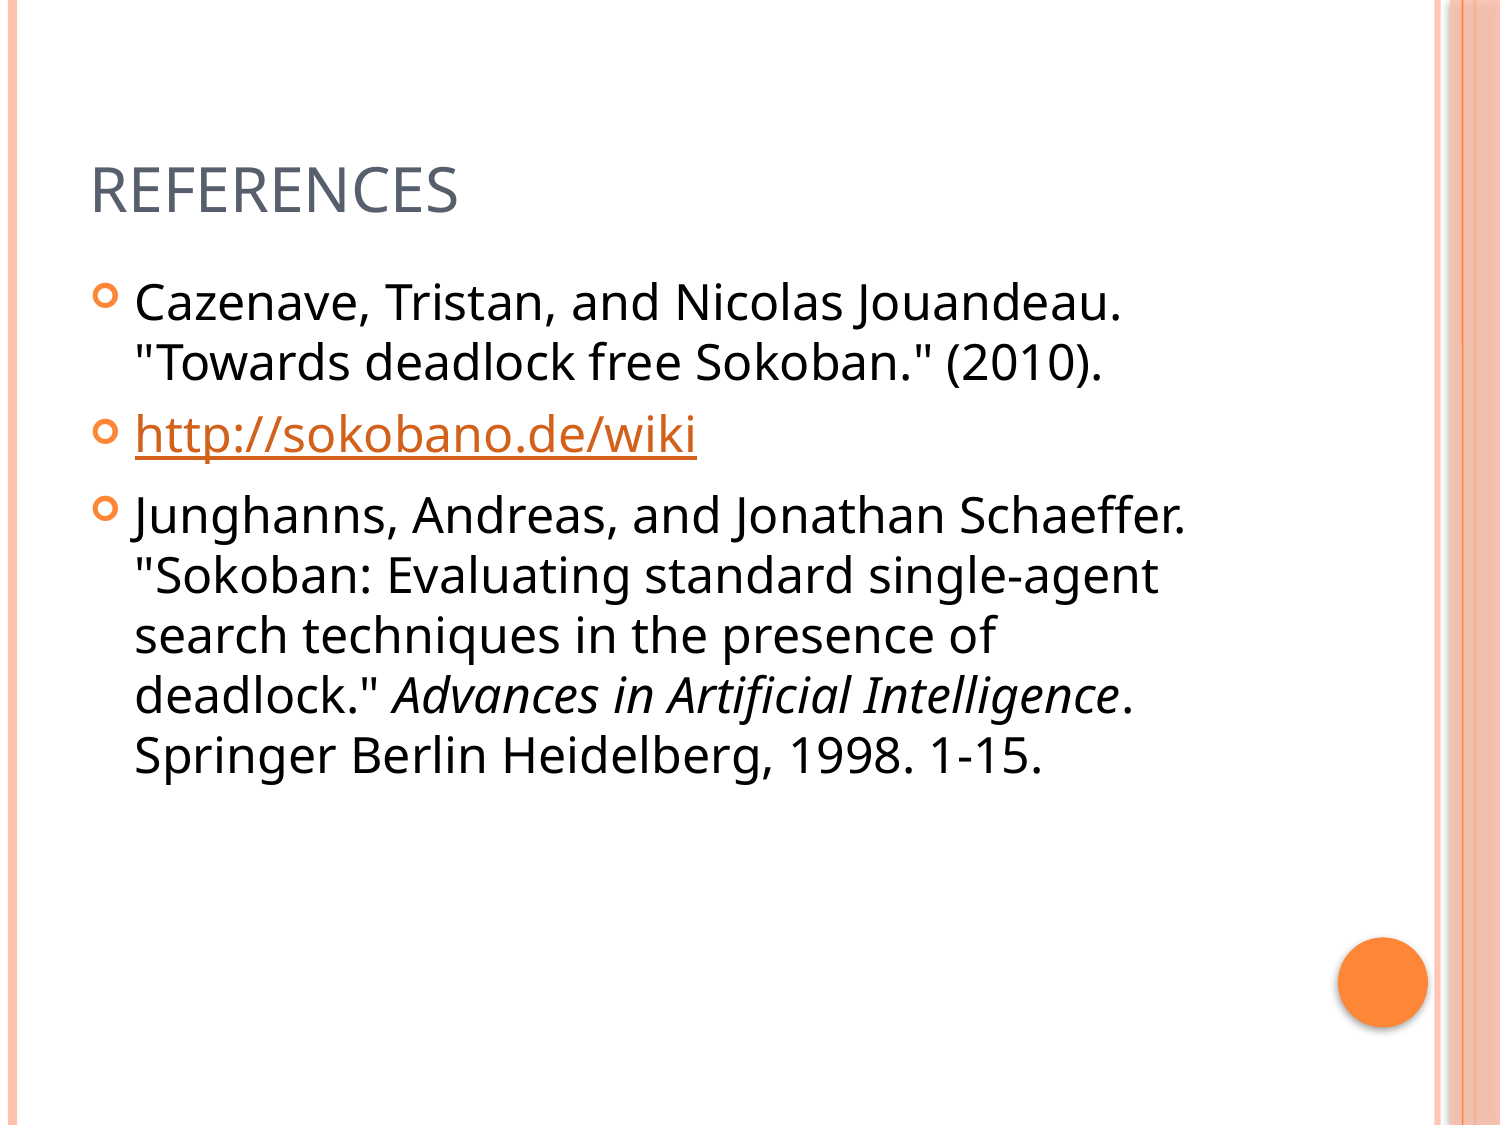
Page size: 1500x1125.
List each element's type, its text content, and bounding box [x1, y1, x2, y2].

title References [75, 45, 1300, 233]
list Cazenave, Tristan, and Nicolas Jouandeau. "Towards deadlock free Sokoban." (2010). http://sokobano.de/wiki Junghanns, Andreas, and Jonathan Schaeffer. "Sokoban: Evaluating standard single-agent search techniques in the presence of deadlock." Advances in Artificial Intelligence. Springer Berlin Heidelberg, 1998. 1-15. [75, 262, 1300, 1062]
